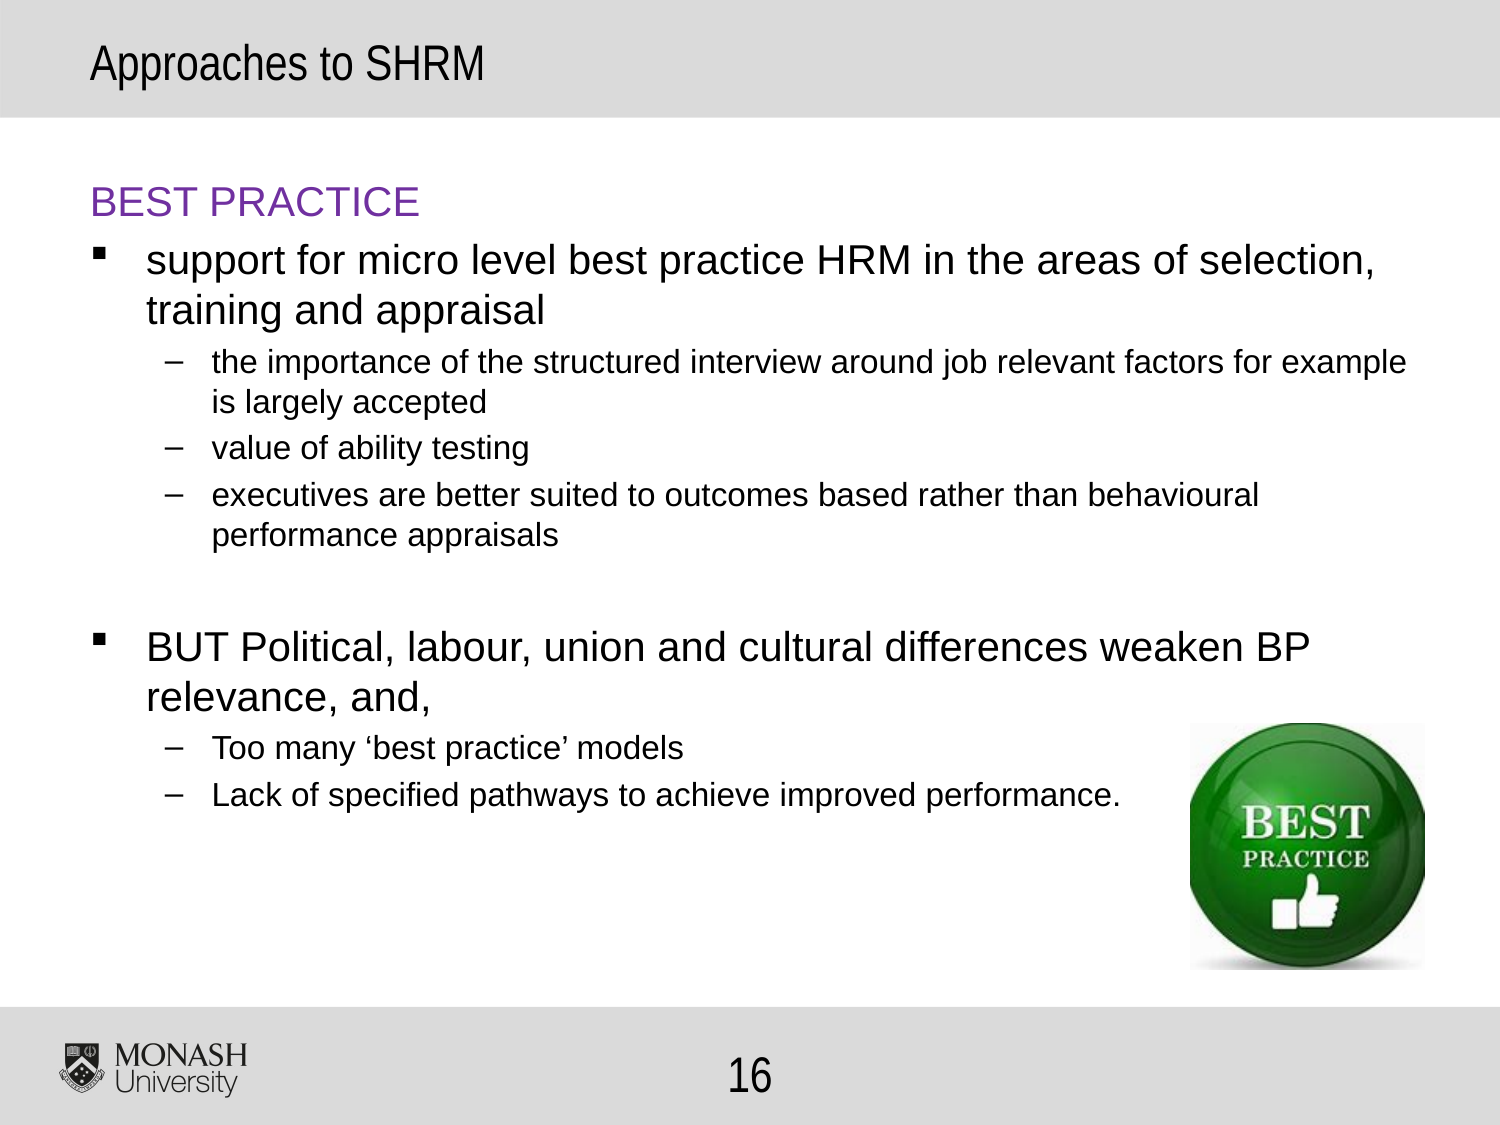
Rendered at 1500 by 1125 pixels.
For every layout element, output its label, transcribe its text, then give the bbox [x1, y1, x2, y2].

list BEST PRACTICE support for micro level best practice HRM in the areas of selection, training and appraisal the importance of the structured interview around job relevant factors for example is largely accepted value of ability testing executives are better suited to outcomes based rather than behavioural performance appraisals BUT Political, labour, union and cultural differences weaken BP relevance, and, Too many ‘best practice’ models Lack of specified pathways to achieve improved performance. [75, 167, 1440, 910]
picture [0, 0, 1500, 1125]
title Approaches to SHRM [75, 23, 1425, 108]
